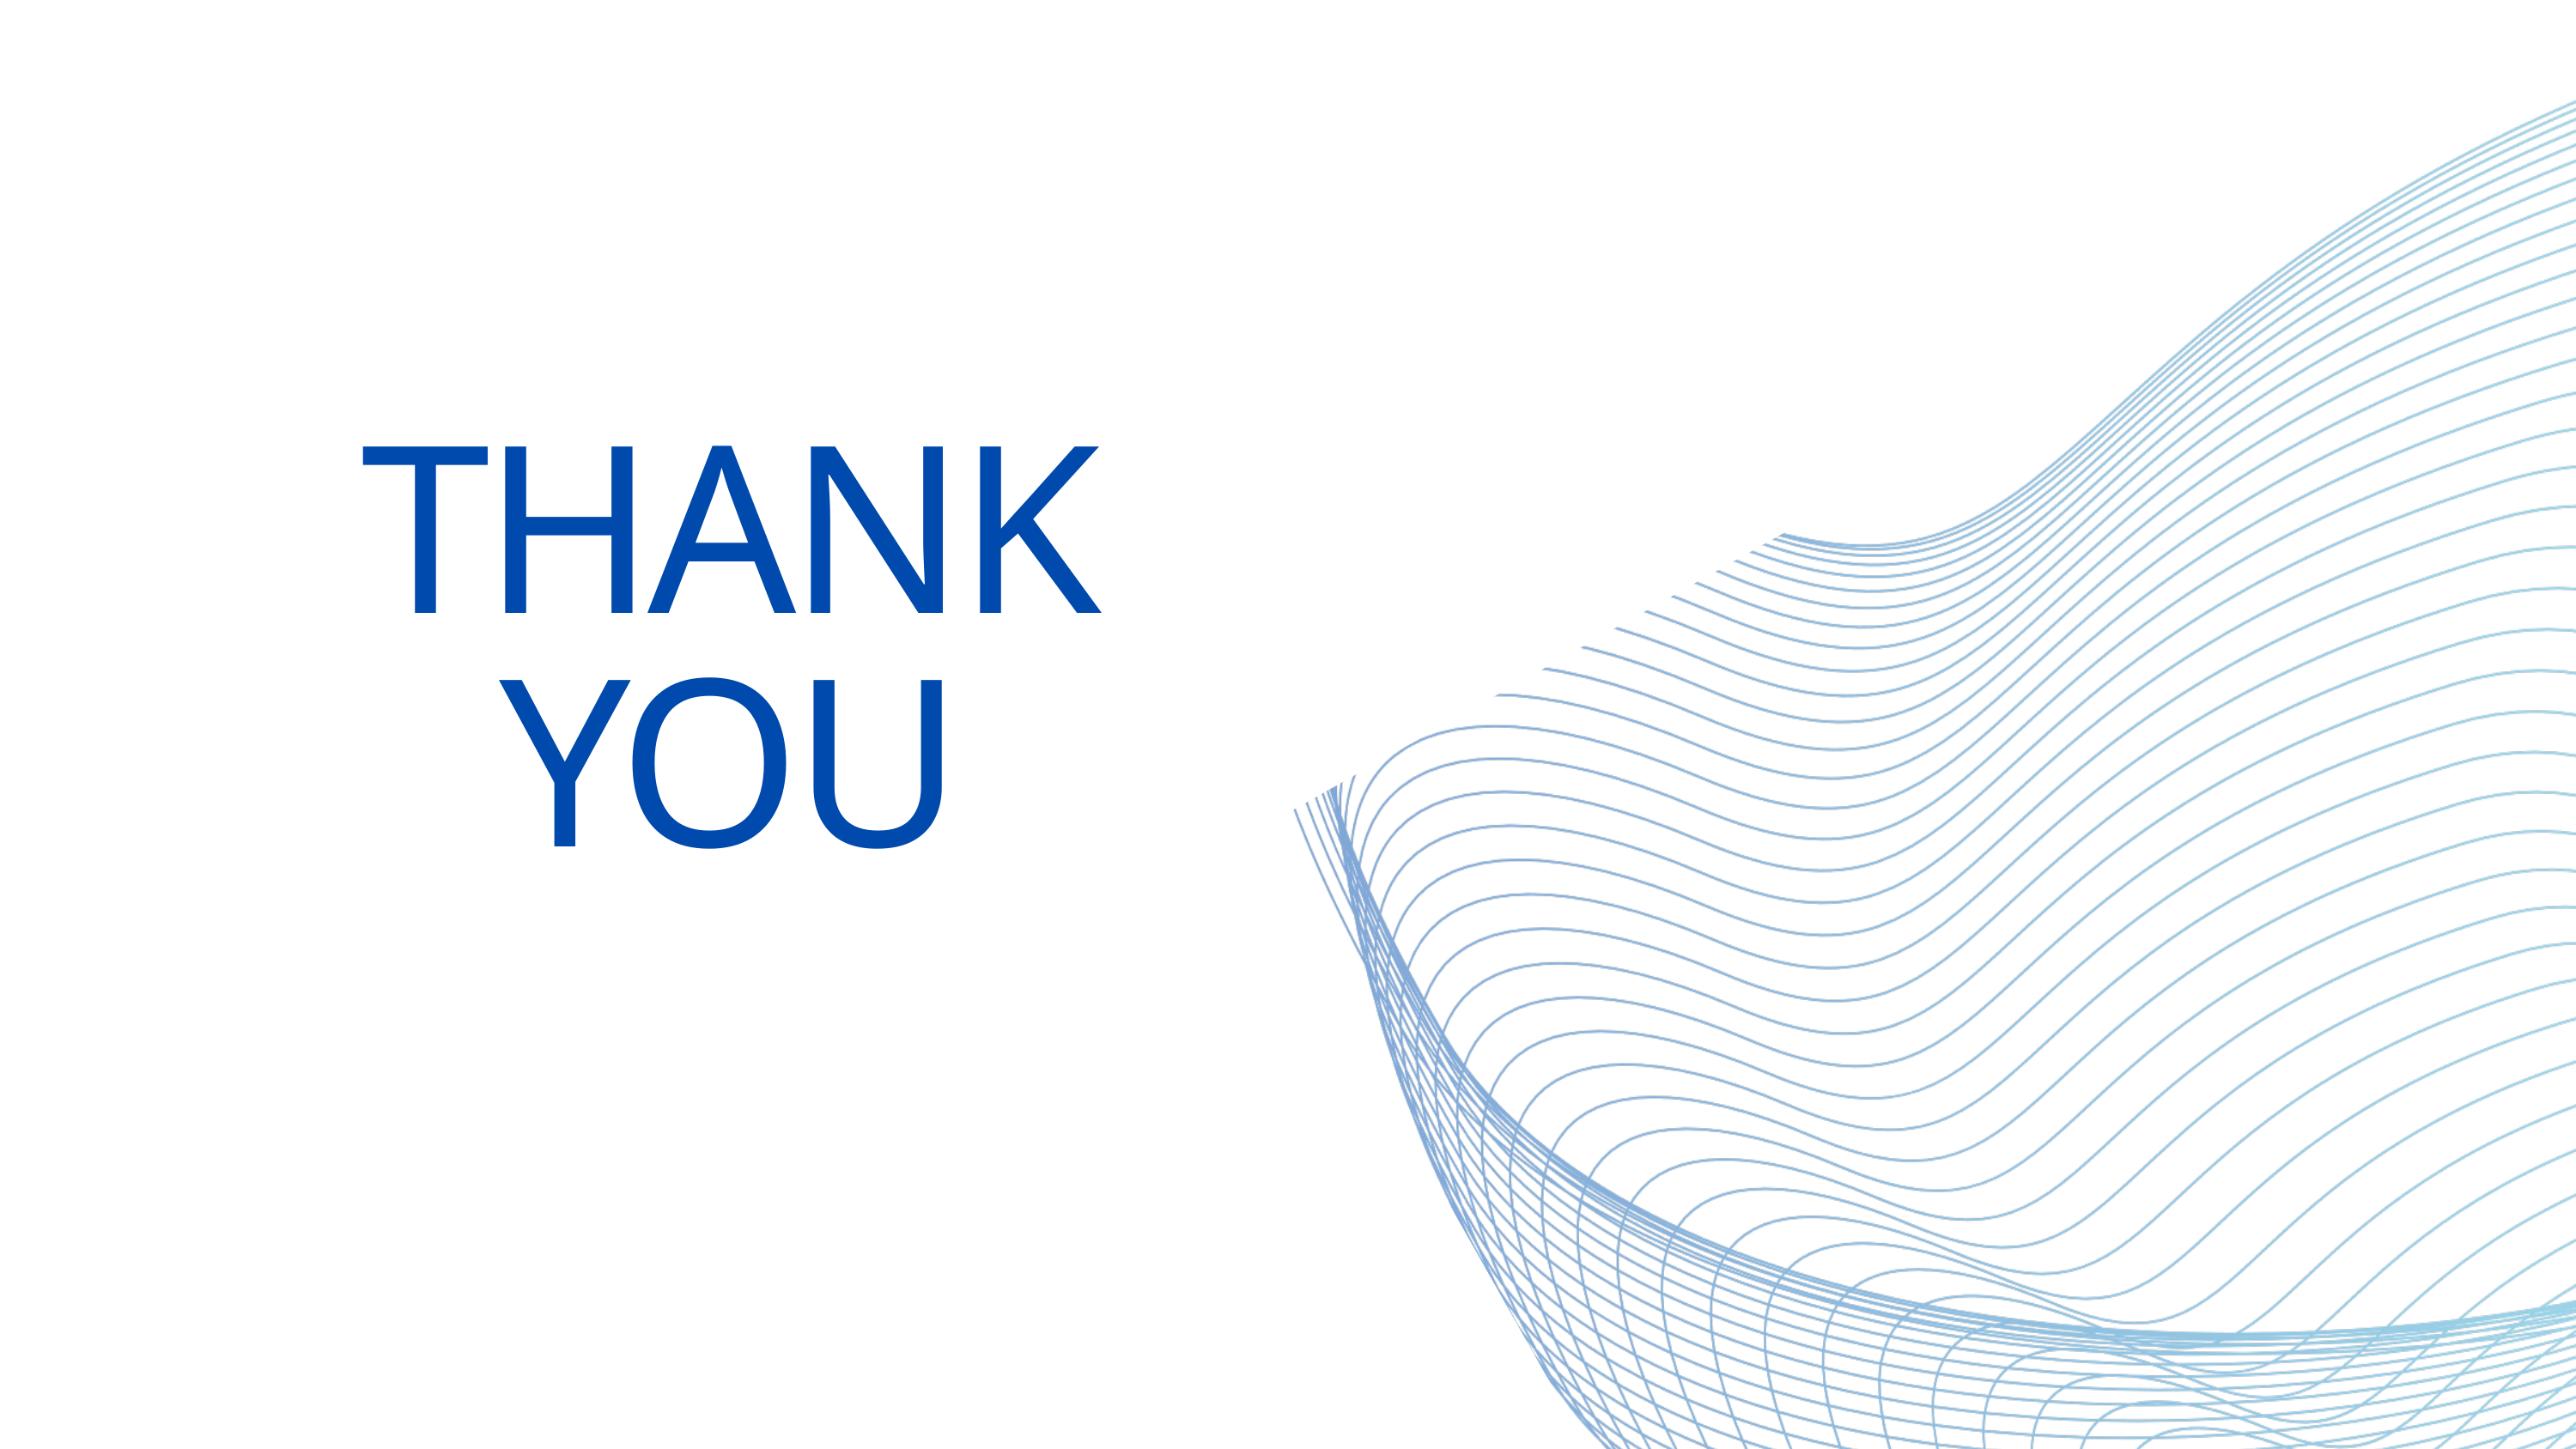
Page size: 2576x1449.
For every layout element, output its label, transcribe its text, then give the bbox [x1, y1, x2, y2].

text_box [1242, 86, 2576, 1449]
text_box THANK YOU [220, 427, 1243, 894]
